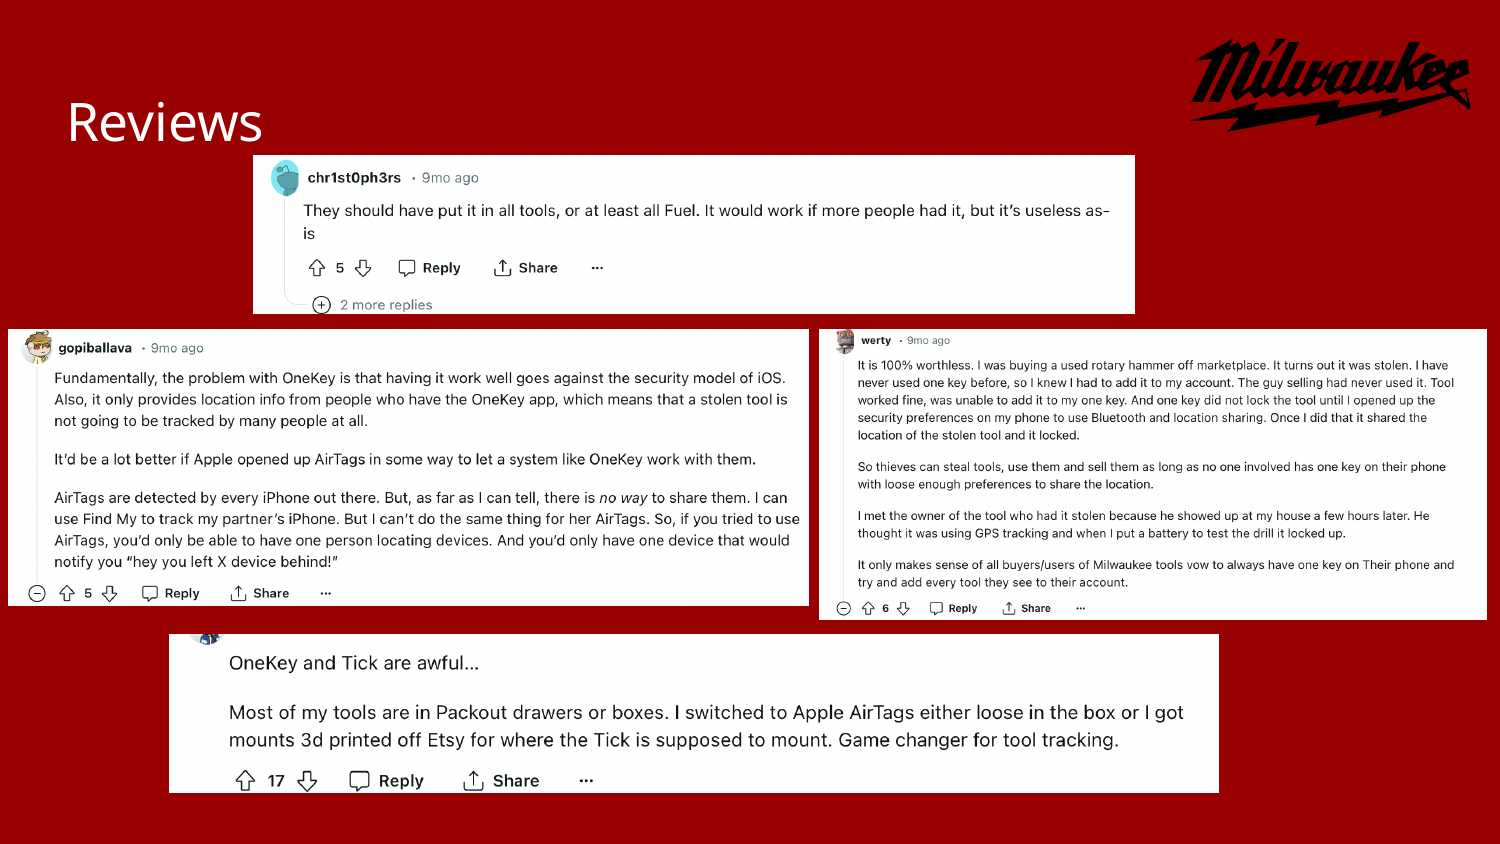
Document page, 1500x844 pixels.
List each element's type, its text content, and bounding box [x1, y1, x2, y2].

picture [168, 634, 1219, 794]
picture [252, 155, 1136, 315]
picture [818, 328, 1488, 621]
picture [7, 328, 810, 606]
picture [1182, 0, 1475, 231]
title Reviews [51, 72, 1177, 167]
